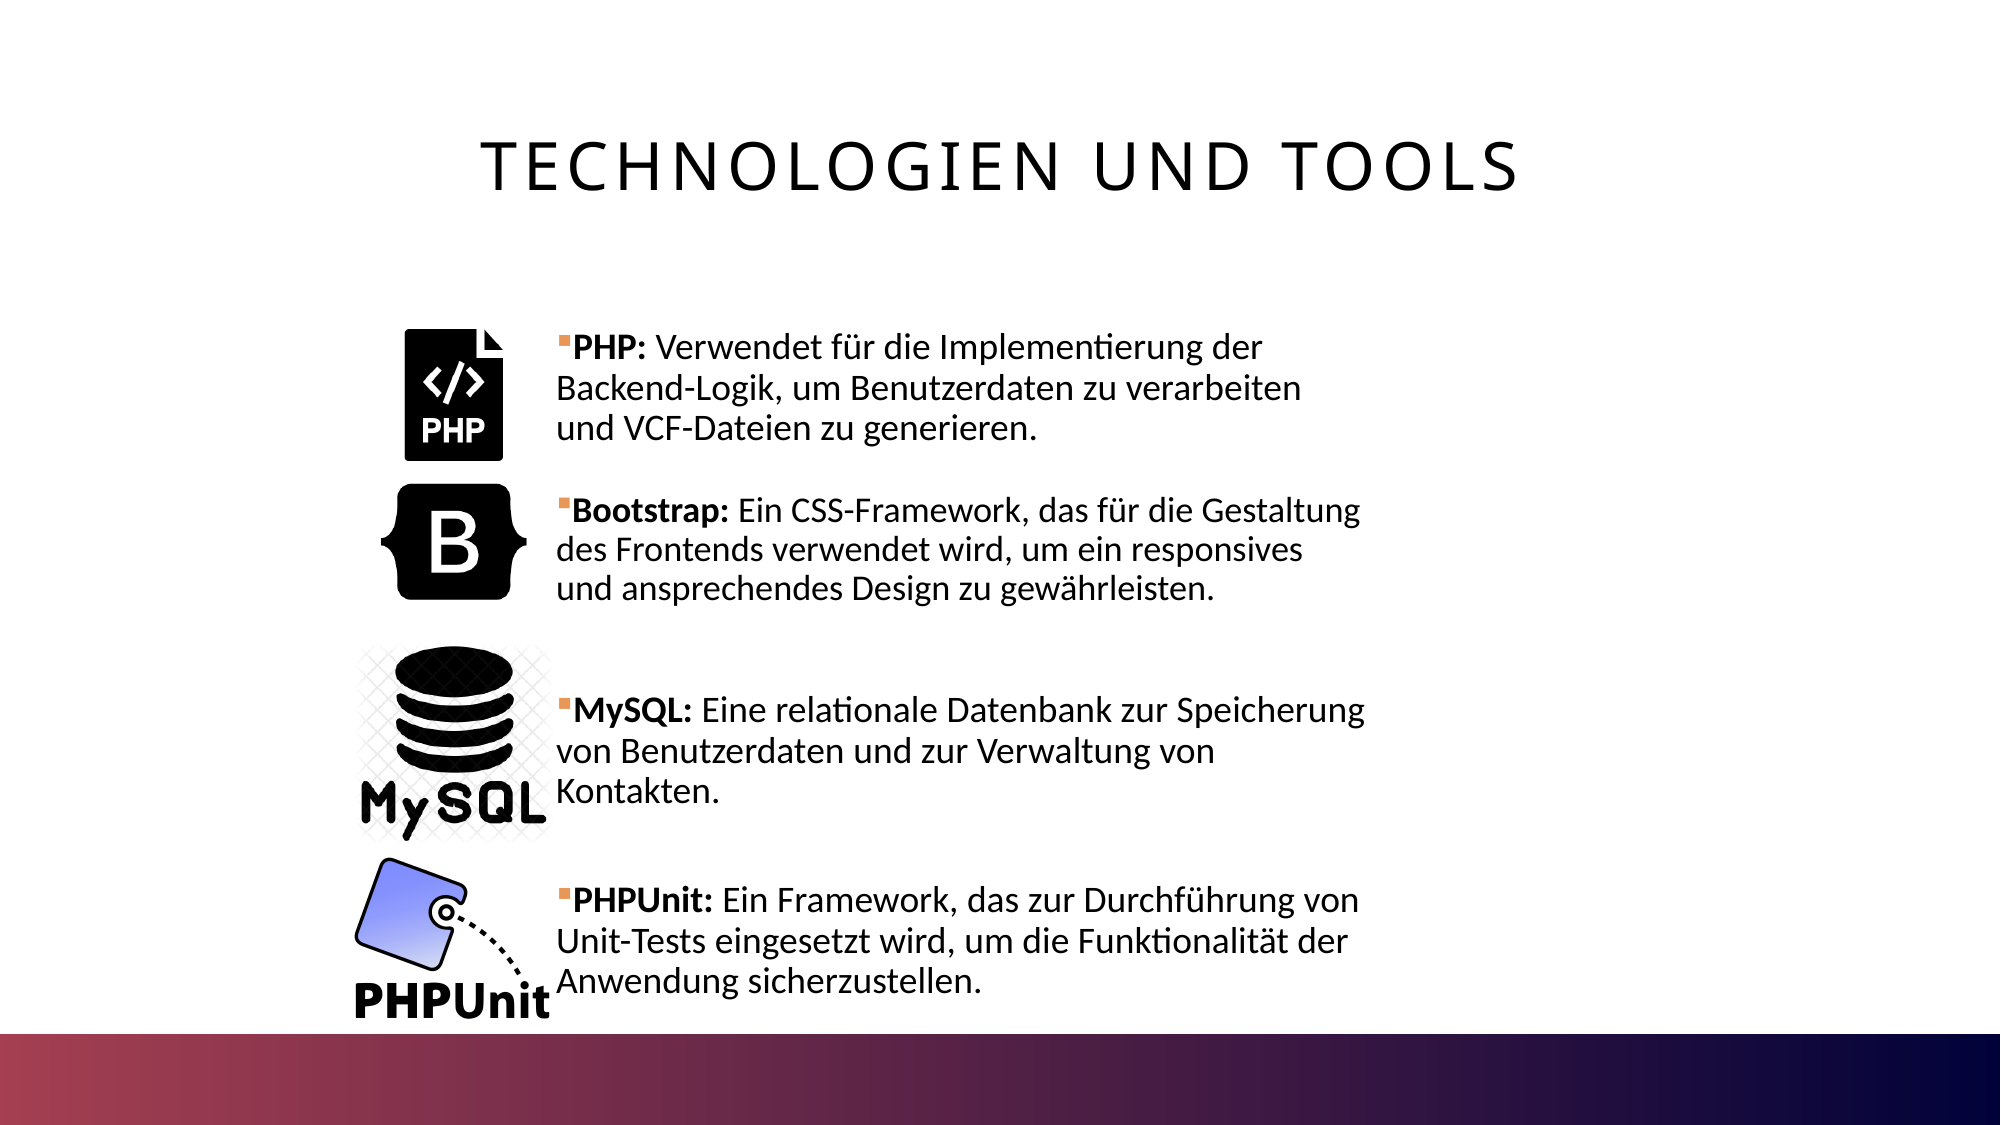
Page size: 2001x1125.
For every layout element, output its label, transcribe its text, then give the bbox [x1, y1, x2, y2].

text_box [0, 1033, 2000, 1125]
picture [378, 474, 529, 609]
text_box MySQL: Eine relationale Datenbank zur Speicherung von Benutzerdaten und zur Verwaltung von Kontakten. [540, 682, 1384, 845]
picture [387, 329, 519, 461]
picture [352, 856, 554, 1021]
picture [352, 642, 554, 844]
text_box PHPUnit: Ein Framework, das zur Durchführung von Unit-Tests eingesetzt wird, um die Funktionalität der Anwendung sicherzustellen. [540, 872, 1384, 1034]
text_box Bootstrap: Ein CSS-Framework, das für die Gestaltung des Frontends verwendet wird, um ein responsives und ansprechendes Design zu gewährleisten. [540, 483, 1384, 655]
title Technologien und tools [137, 60, 1863, 278]
list PHP: Verwendet für die Implementierung der Backend-Logik, um Benutzerdaten zu verarbeiten und VCF-Dateien zu generieren. [541, 320, 1384, 482]
